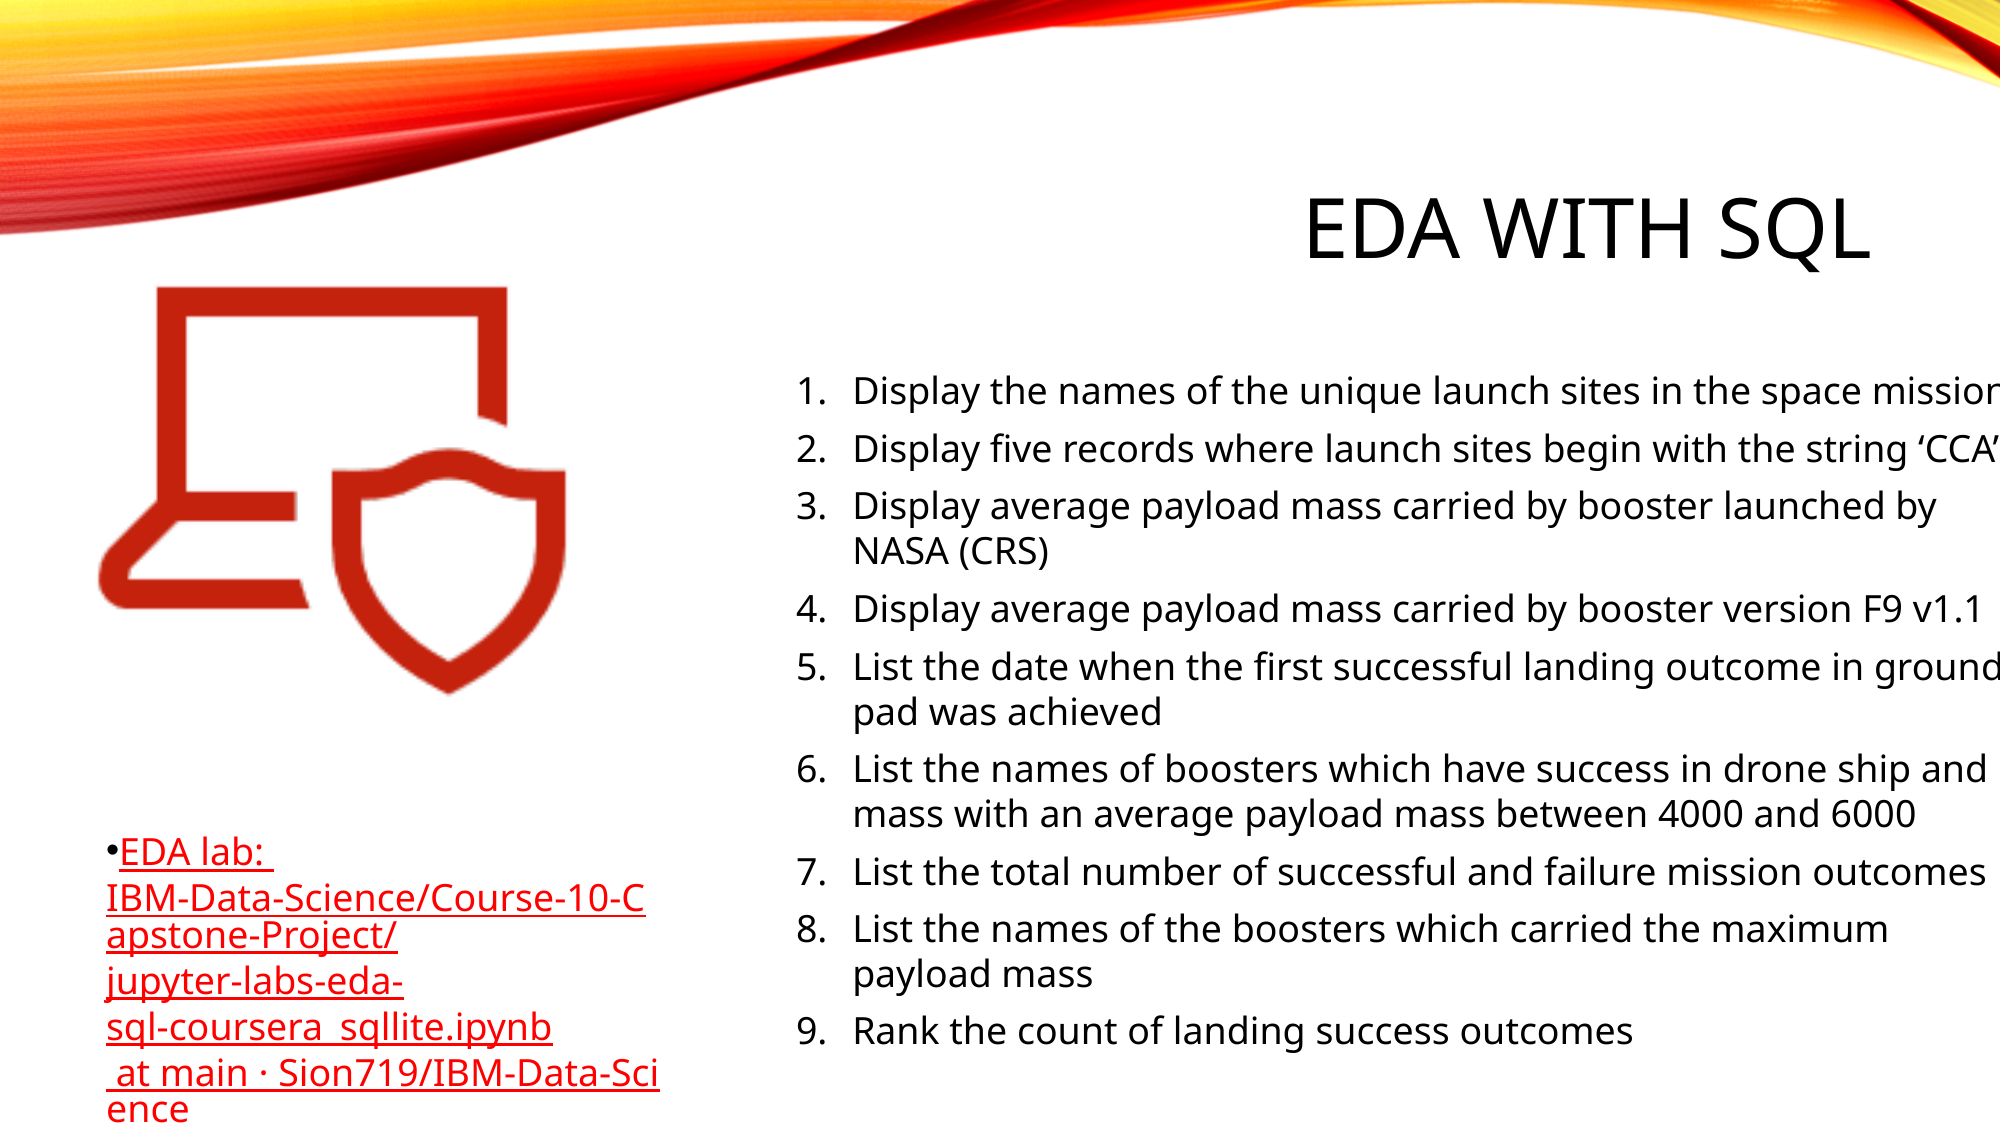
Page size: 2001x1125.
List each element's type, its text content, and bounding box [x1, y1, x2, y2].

title EDA with SQL [474, 125, 1888, 338]
text_box Display the names of the unique launch sites in the space mission Display five records where launch sites begin with the string ‘CCA’ Display average payload mass carried by booster launched by NASA (CRS) Display average payload mass carried by booster version F9 v1.1 List the date when the first successful landing outcome in ground pad was achieved List the names of boosters which have success in drone ship and mass with an average payload mass between 4000 and 6000 List the total number of successful and failure mission outcomes List the names of the boosters which carried the maximum payload mass Rank the count of landing success outcomes [781, 359, 2000, 1118]
text_box EDA lab: IBM-Data-Science/Course-10-Capstone-Project/jupyter-labs-eda-sql-coursera_sqllite.ipynb at main · Sion719/IBM-Data-Science [90, 821, 681, 1125]
picture [0, 0, 2000, 744]
